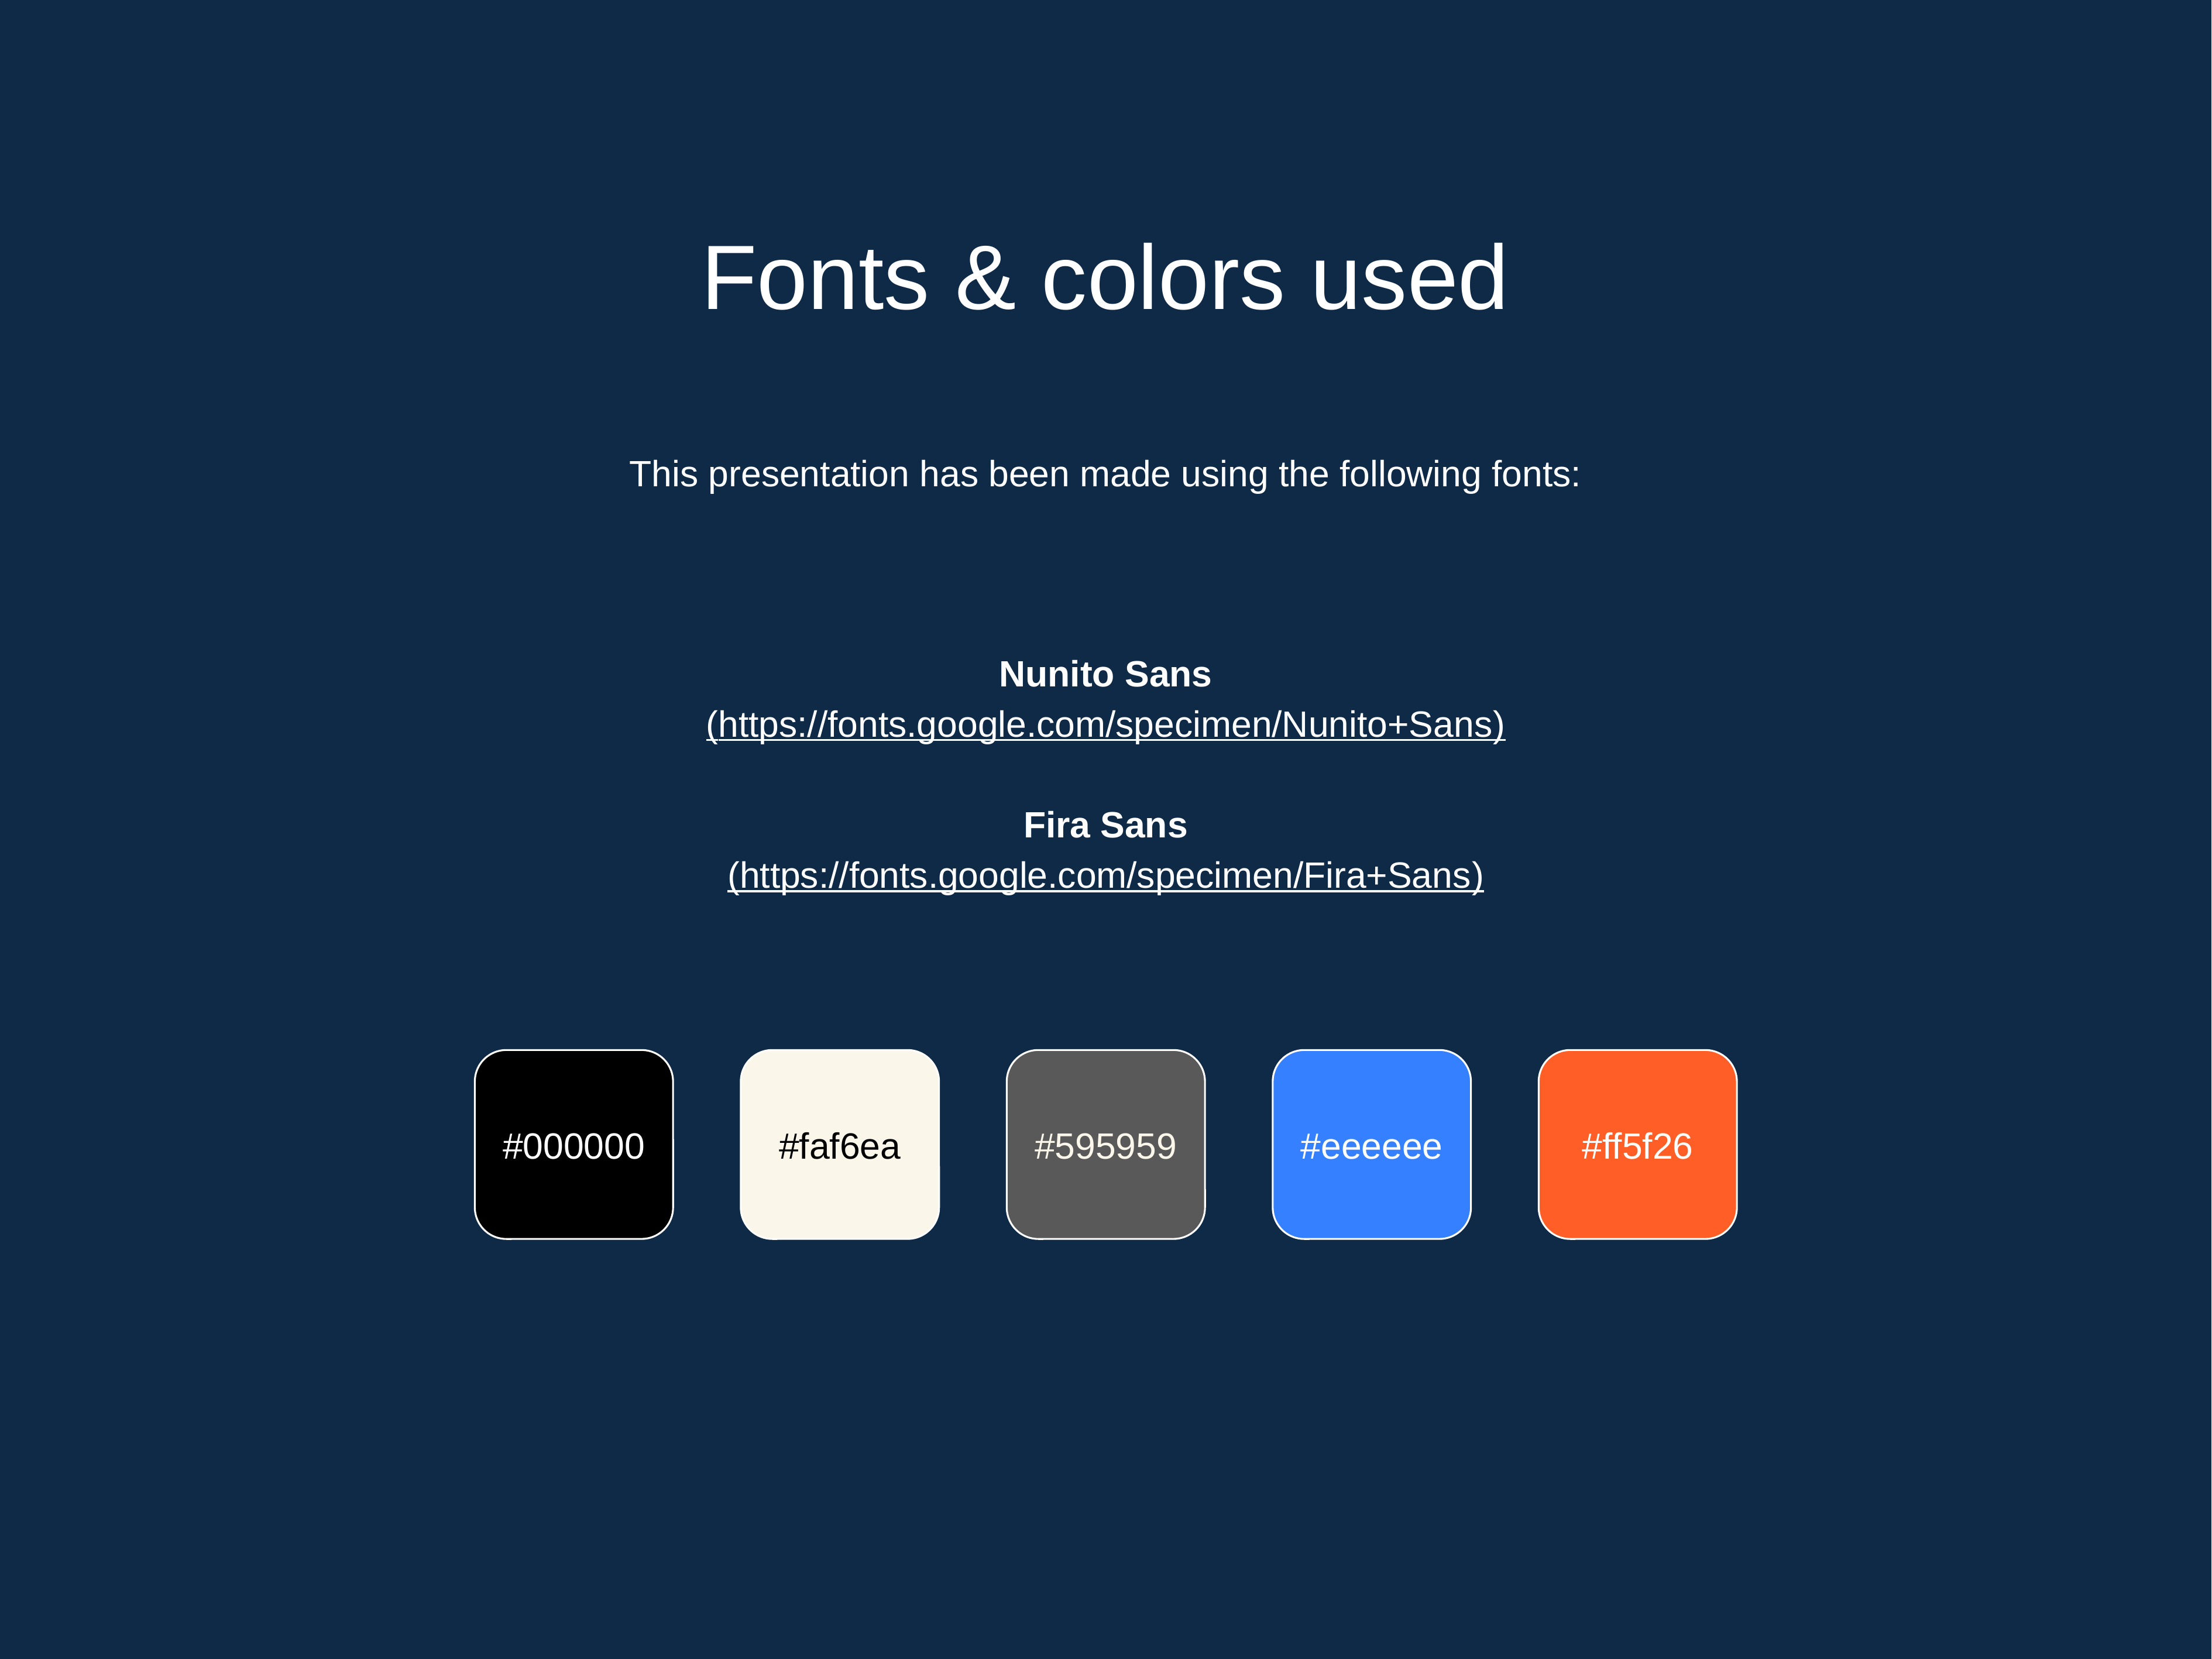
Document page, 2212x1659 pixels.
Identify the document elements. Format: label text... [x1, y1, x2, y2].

text_box [740, 1200, 939, 1239]
text_box #000000 [475, 1089, 674, 1200]
text_box [475, 1200, 674, 1239]
text_box Nunito Sans (https://fonts.google.com/specimen/Nunito+Sans) Fira Sans (https://fonts.google.com/specimen/Fira+Sans) [253, 619, 1959, 912]
text_box [740, 1050, 939, 1089]
text_box [1272, 1050, 1471, 1089]
text_box [475, 1050, 674, 1089]
text_box Fonts & colors used [253, 193, 1959, 349]
text_box [1538, 1200, 1737, 1239]
text_box [1007, 1050, 1205, 1089]
text_box [1538, 1050, 1737, 1089]
text_box #eeeeee [1272, 1089, 1471, 1200]
text_box #595959 [1007, 1089, 1205, 1200]
text_box This presentation has been made using the following fonts: [253, 419, 1959, 561]
text_box [1272, 1200, 1471, 1239]
text_box #faf6ea [740, 1089, 939, 1200]
text_box [1007, 1200, 1205, 1239]
text_box #ff5f26 [1538, 1089, 1737, 1200]
